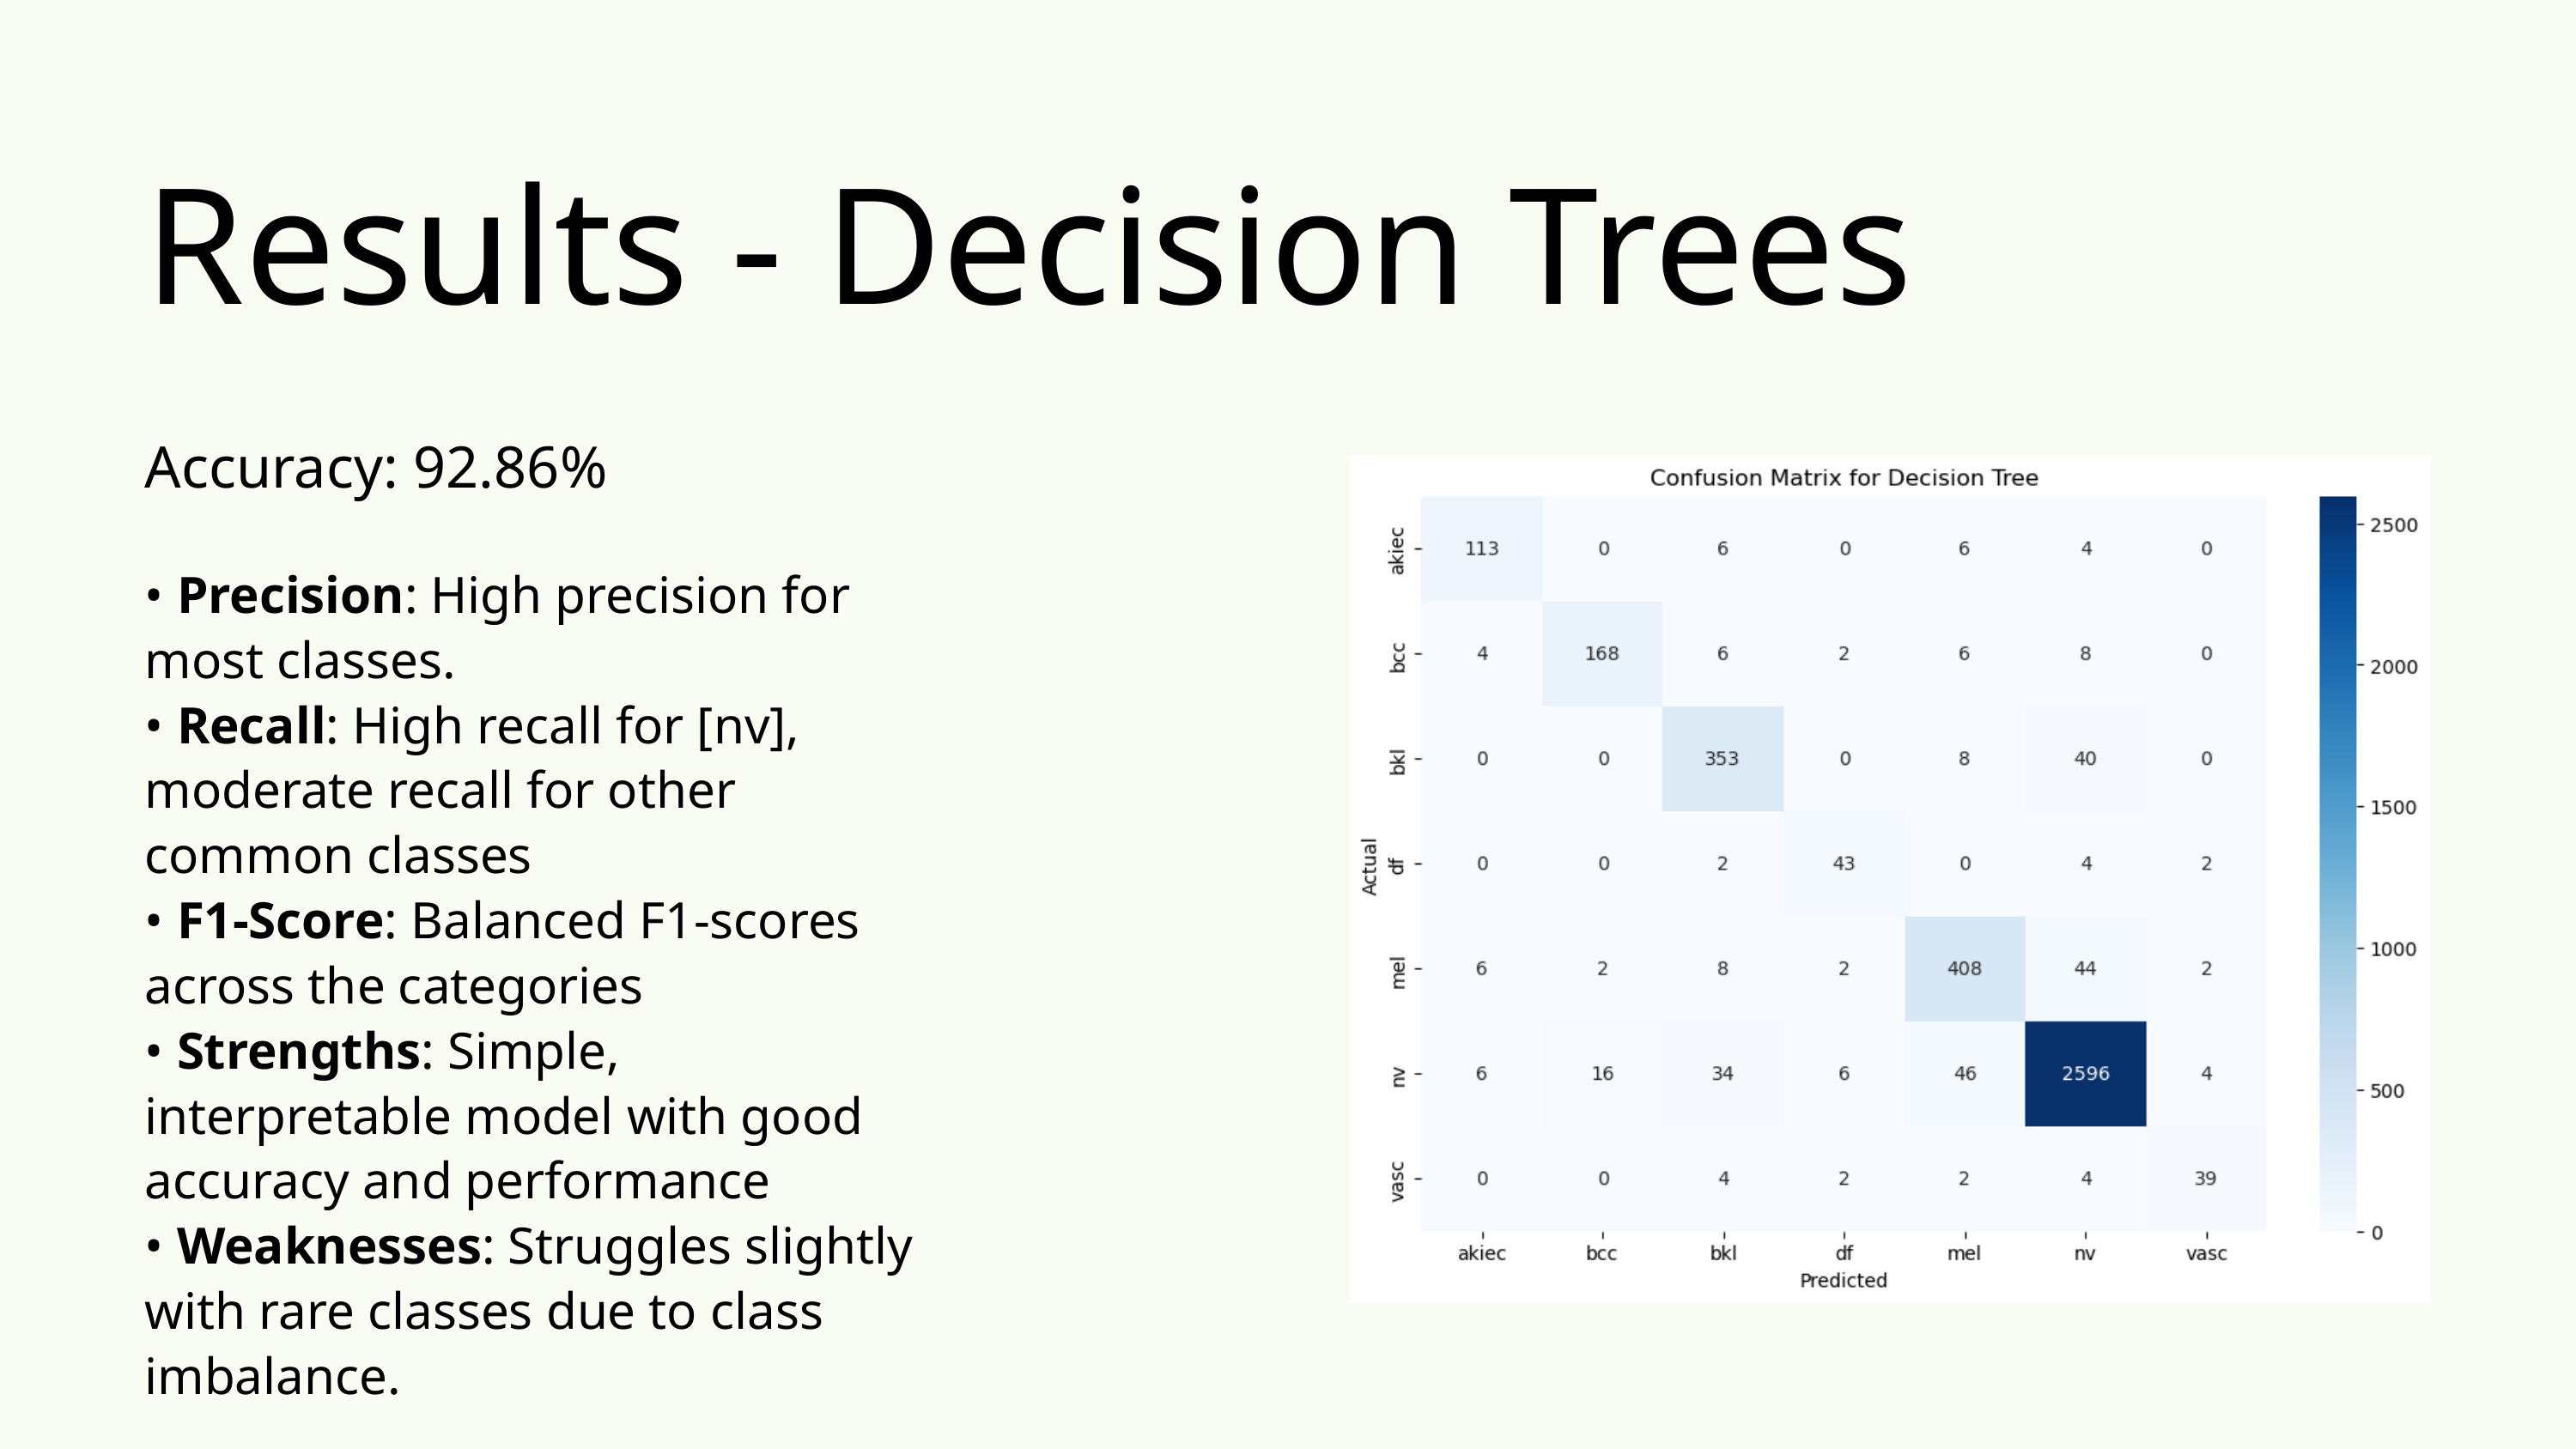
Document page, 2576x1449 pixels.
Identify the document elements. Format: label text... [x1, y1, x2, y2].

text_box Results - Decision Trees [144, 143, 1972, 337]
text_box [144, 431, 940, 1394]
text_box [1349, 456, 2432, 1304]
